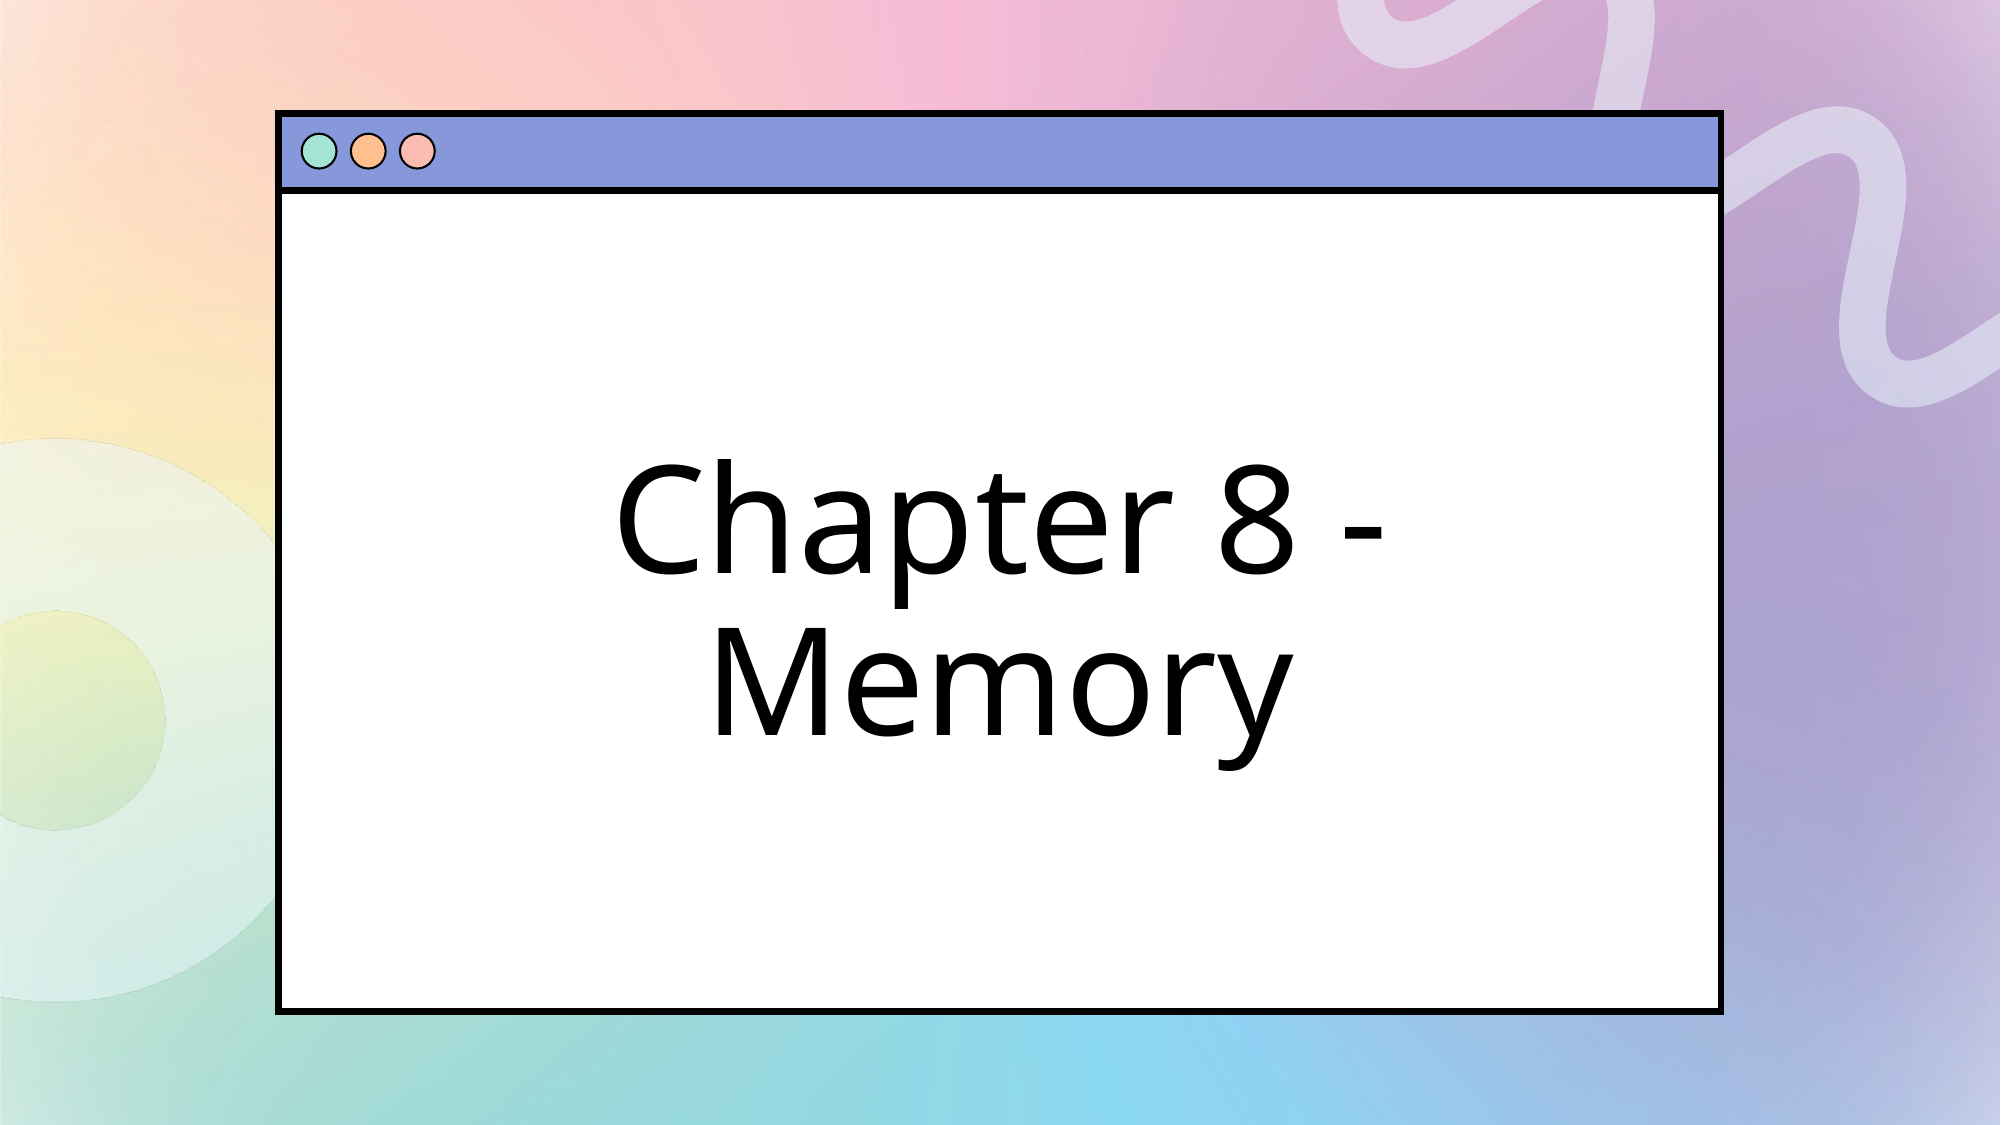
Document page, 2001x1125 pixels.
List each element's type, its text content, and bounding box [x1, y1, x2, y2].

picture [0, 416, 361, 1026]
title Chapter 8 - Memory [301, 198, 1698, 1014]
